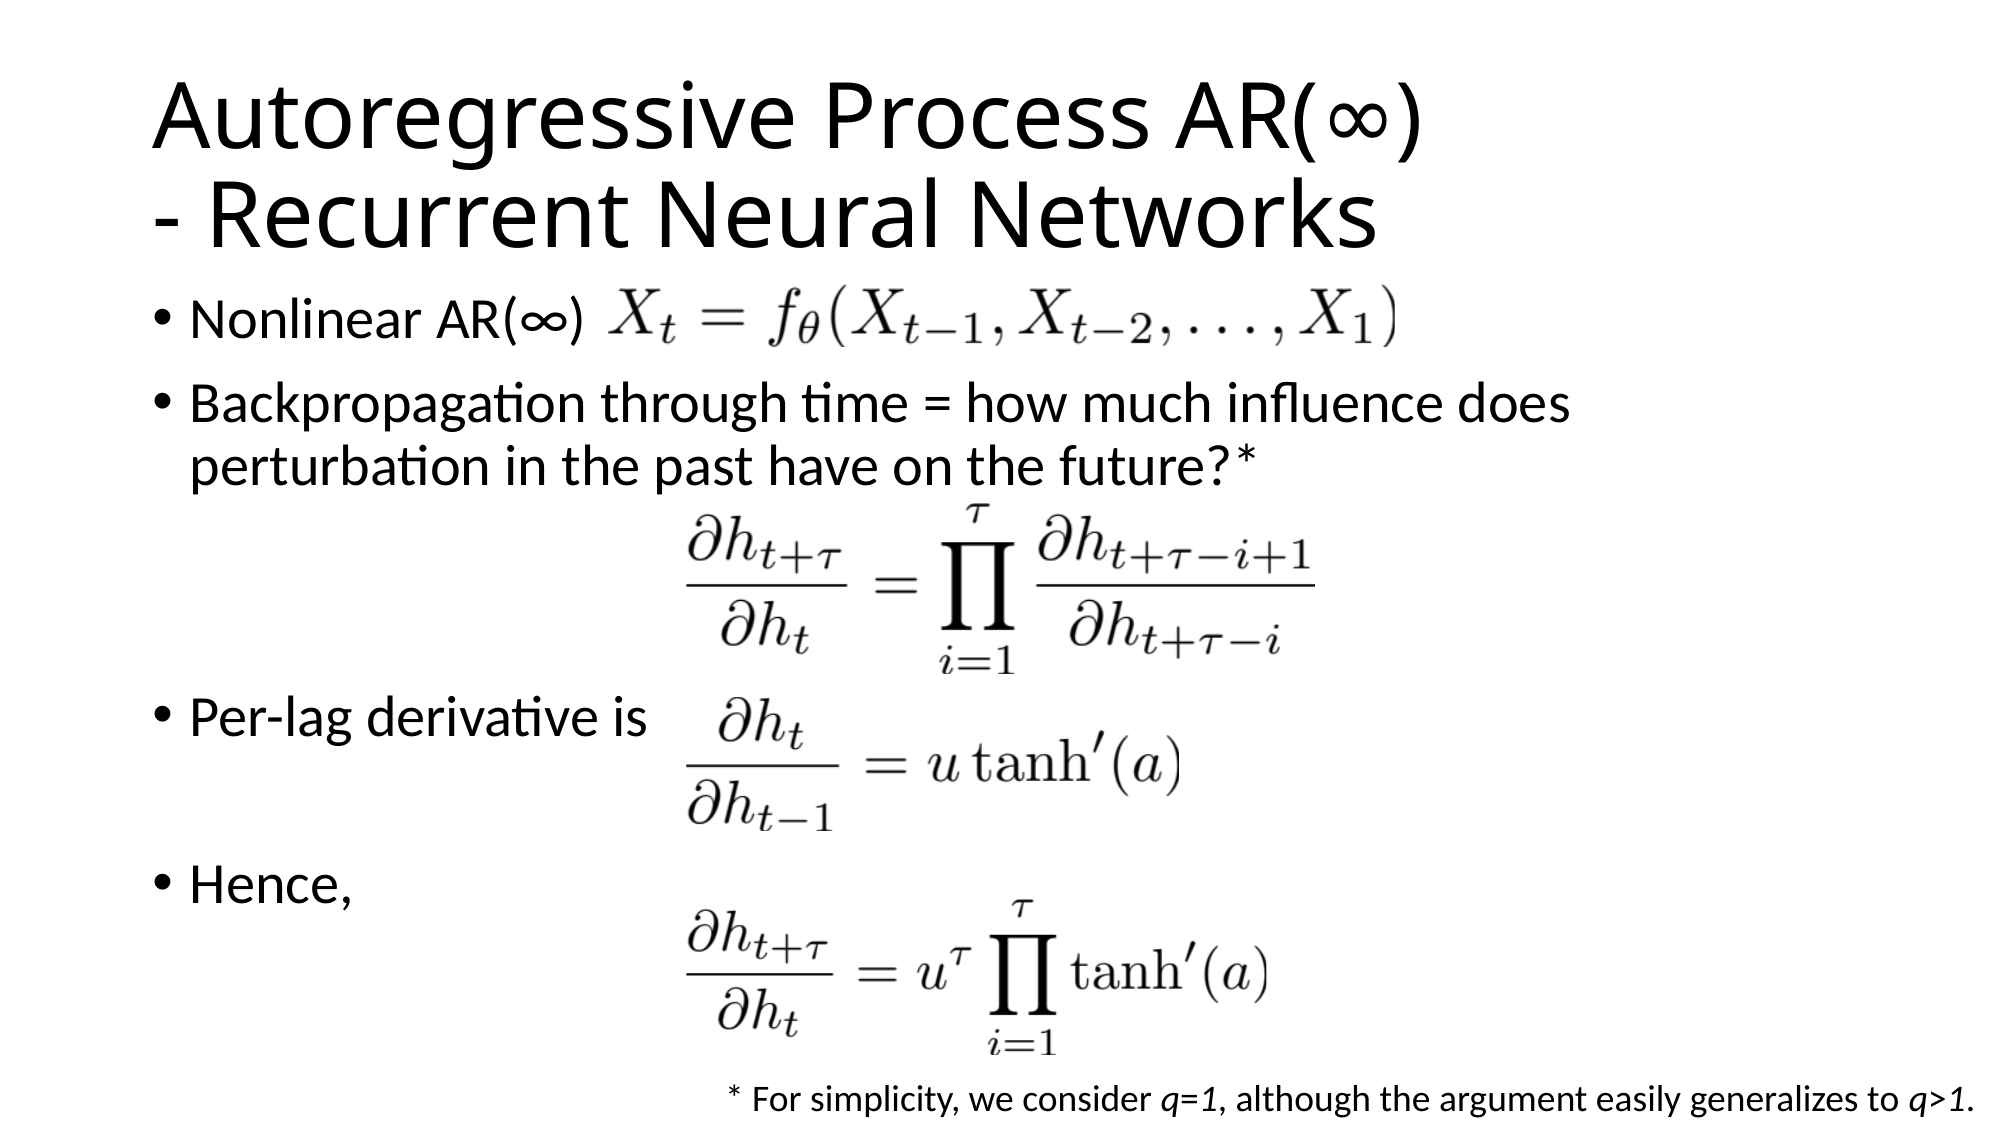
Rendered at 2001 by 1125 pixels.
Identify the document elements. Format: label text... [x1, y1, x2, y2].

picture [685, 696, 1179, 831]
picture [685, 503, 1315, 674]
text_box * For simplicity, we consider q=1, although the argument easily generalizes to q>1. [710, 1066, 2000, 1125]
list Nonlinear AR(∞) Backpropagation through time = how much influence does perturbation in the past have on the future?* Per-lag derivative is Hence, [137, 280, 1863, 1125]
picture [607, 283, 1395, 347]
title Autoregressive Process AR(∞) - Recurrent Neural Networks [137, 59, 1863, 278]
picture [685, 899, 1267, 1055]
